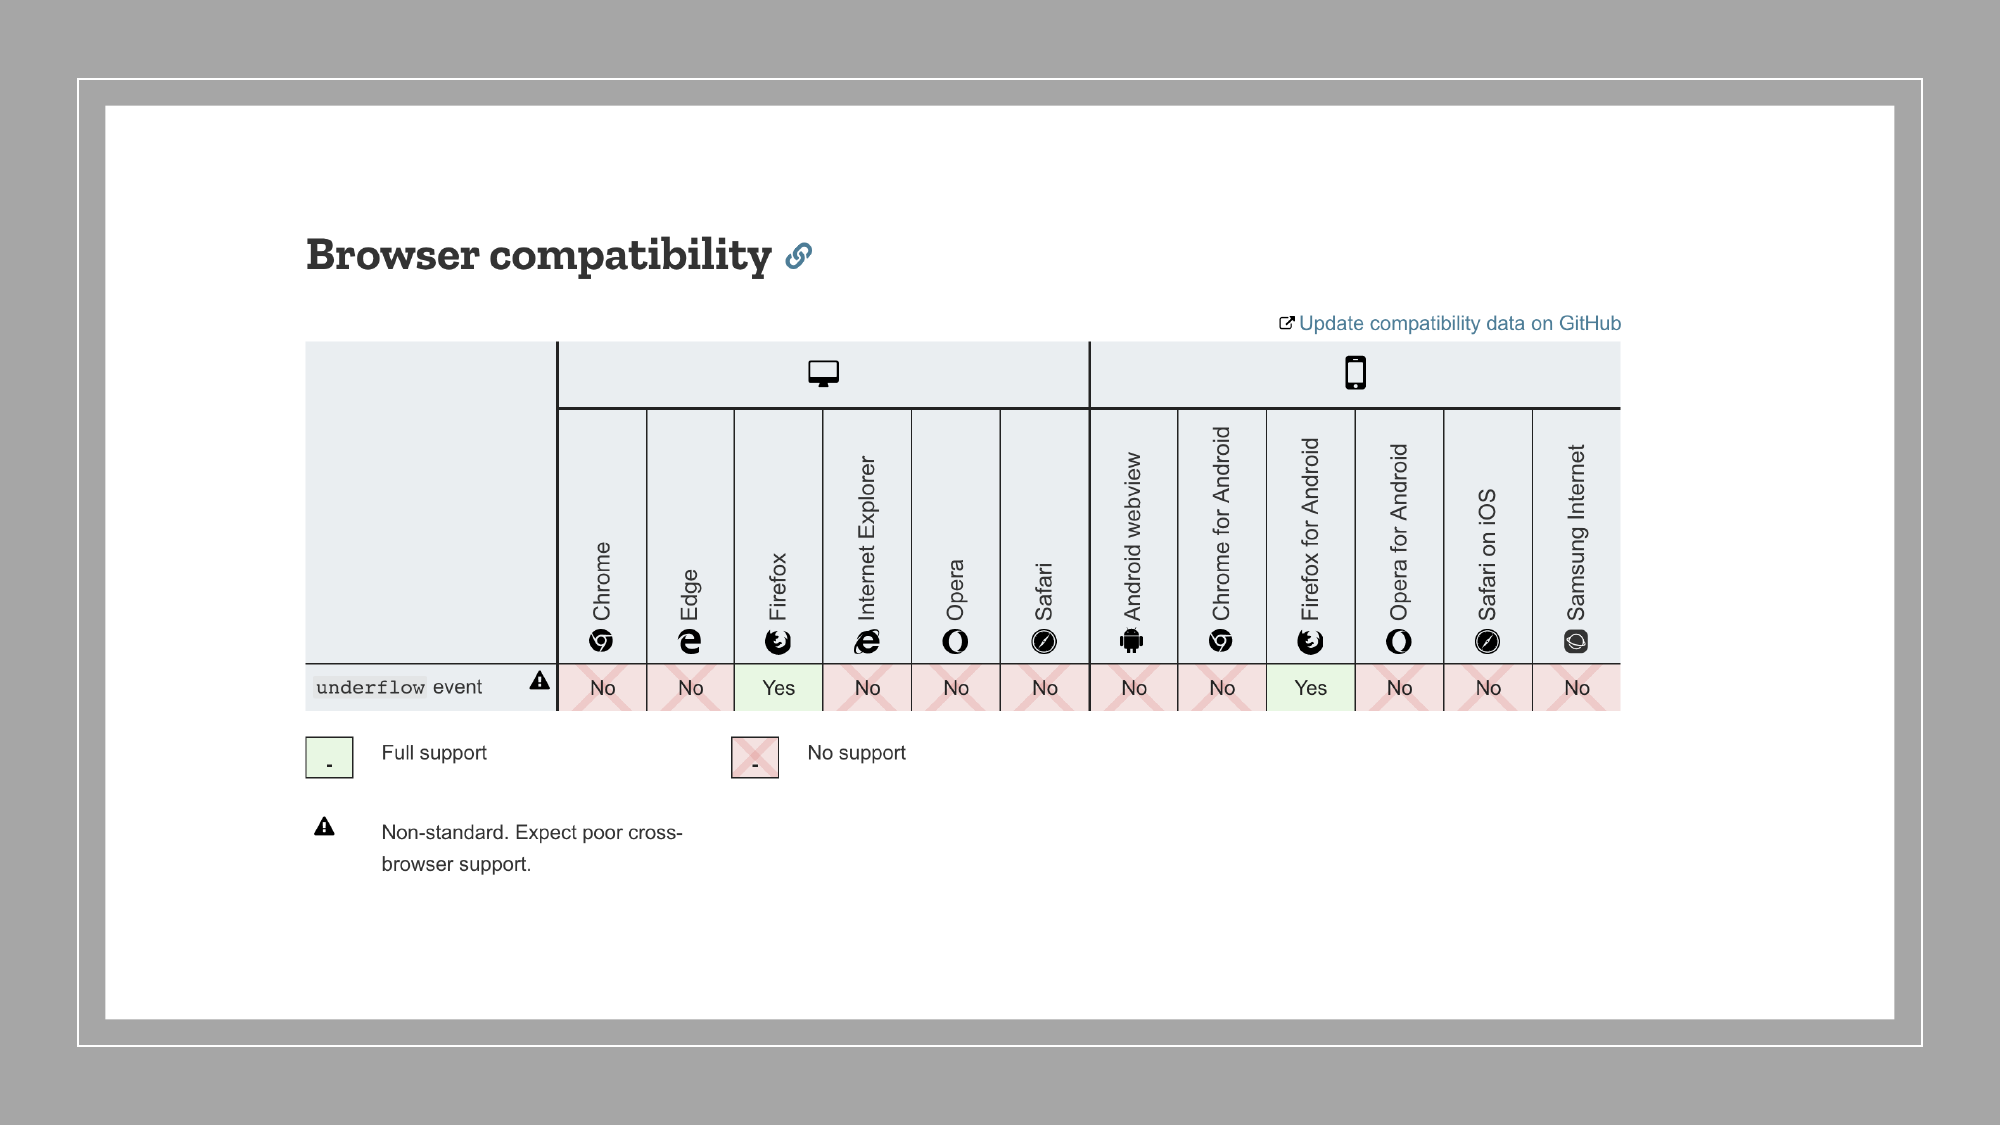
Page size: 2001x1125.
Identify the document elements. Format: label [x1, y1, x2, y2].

picture [280, 184, 1719, 940]
text_box [0, 0, 2000, 1125]
text_box [77, 78, 1923, 1047]
text_box [104, 104, 1895, 1020]
